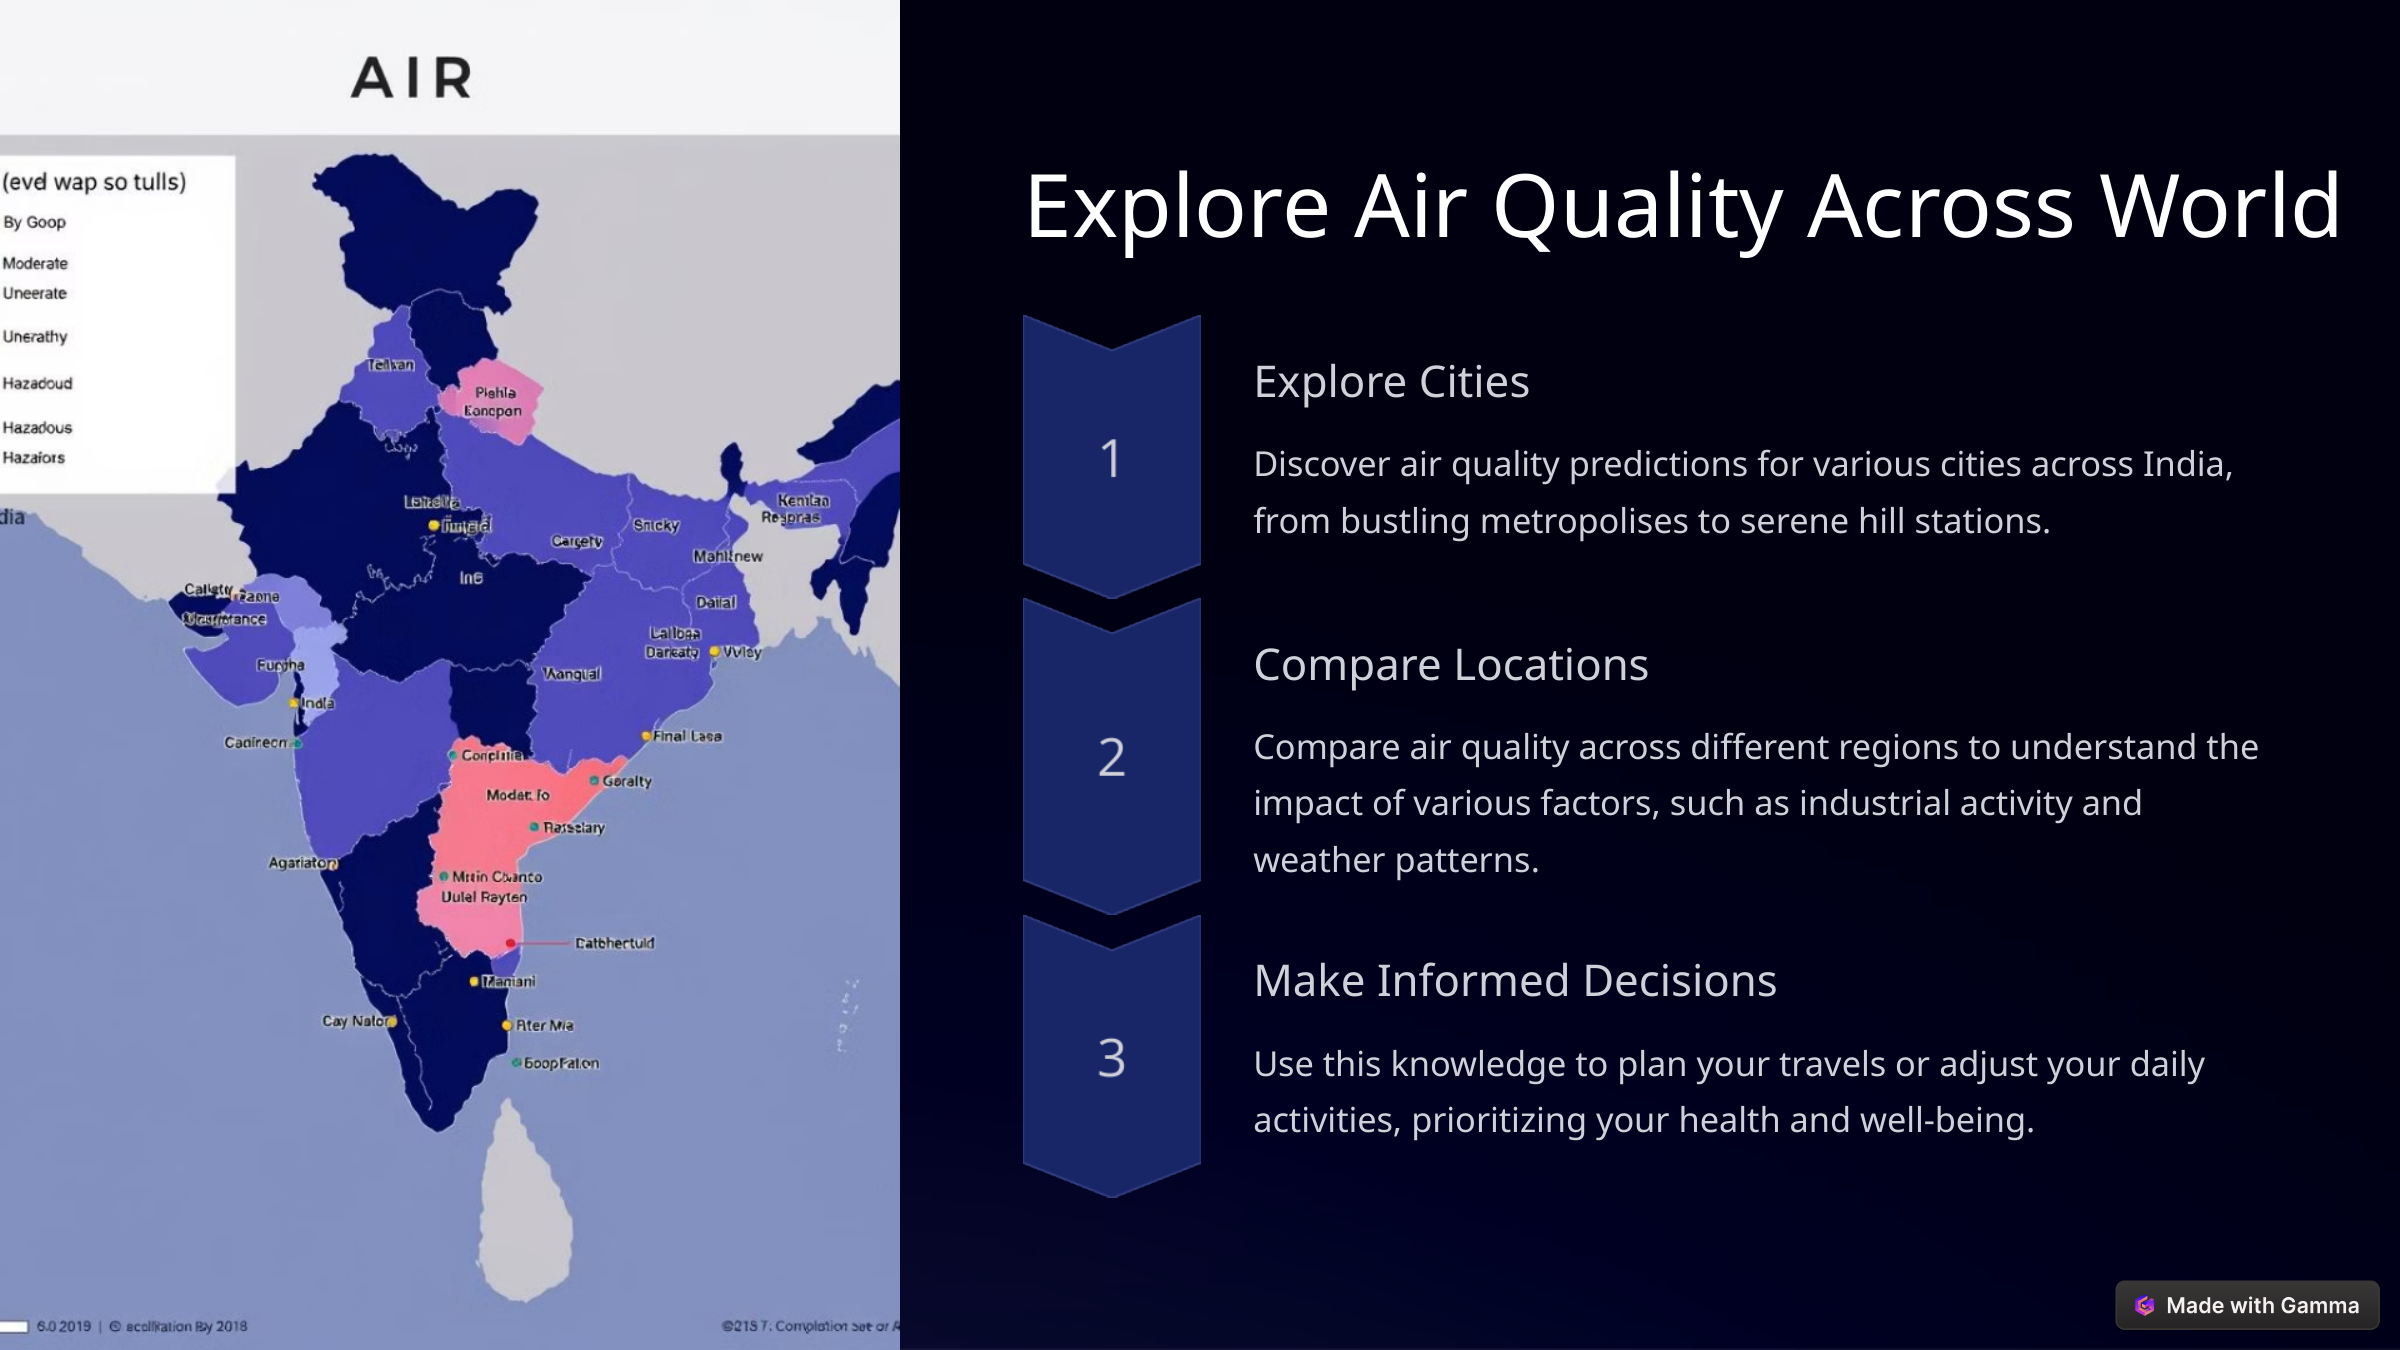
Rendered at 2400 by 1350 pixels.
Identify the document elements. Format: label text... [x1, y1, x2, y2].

picture [1023, 315, 1201, 1198]
picture [0, 0, 900, 1350]
text_box Make Informed Decisions [1253, 950, 1759, 1006]
text_box Use this knowledge to plan your travels or adjust your daily activities, prioritizing your health and well-being. [1253, 1026, 2277, 1140]
picture [2106, 1271, 2389, 1339]
text_box Explore Air Quality Across World [1023, 144, 2353, 263]
text_box Explore Cities [1253, 351, 1696, 407]
text_box Compare Locations [1253, 633, 1696, 689]
text_box Discover air quality predictions for various cities across India, from bustling metropolises to serene hill stations. [1253, 427, 2277, 541]
text_box Compare air quality across different regions to understand the impact of various factors, such as industrial activity and weather patterns. [1253, 710, 2277, 880]
